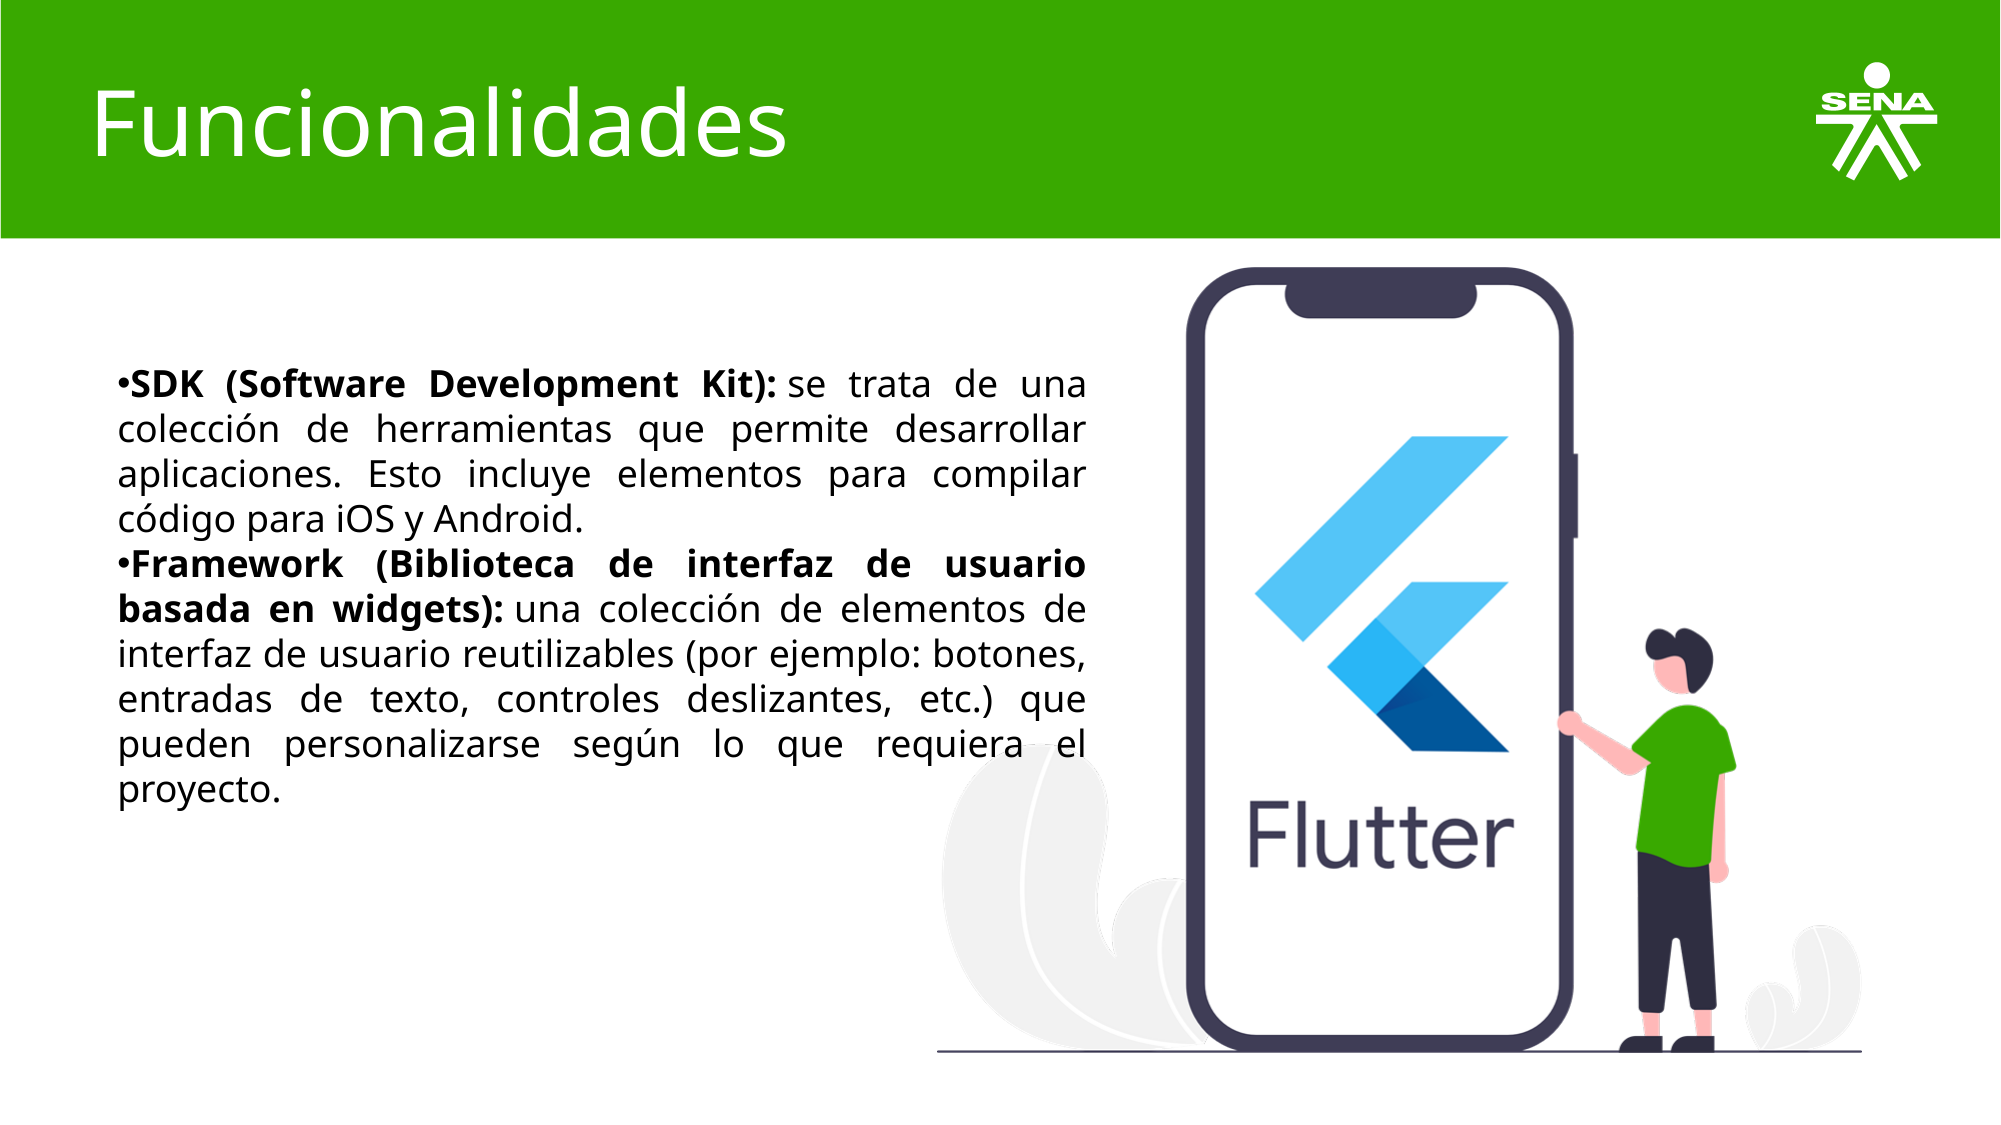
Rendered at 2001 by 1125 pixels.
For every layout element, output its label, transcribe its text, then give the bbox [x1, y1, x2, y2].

text_box SDK (Software Development Kit): se trata de una colección de herramientas que permite desarrollar aplicaciones. Esto incluye elementos para compilar código para iOS y Android. Framework (Biblioteca de interfaz de usuario basada en widgets): una colección de elementos de interfaz de usuario reutilizables (por ejemplo: botones, entradas de texto, controles deslizantes, etc.) que pueden personalizarse según lo que requiera el proyecto. [102, 352, 937, 818]
title Funcionalidades [74, 18, 1800, 236]
picture [0, 0, 2001, 1125]
